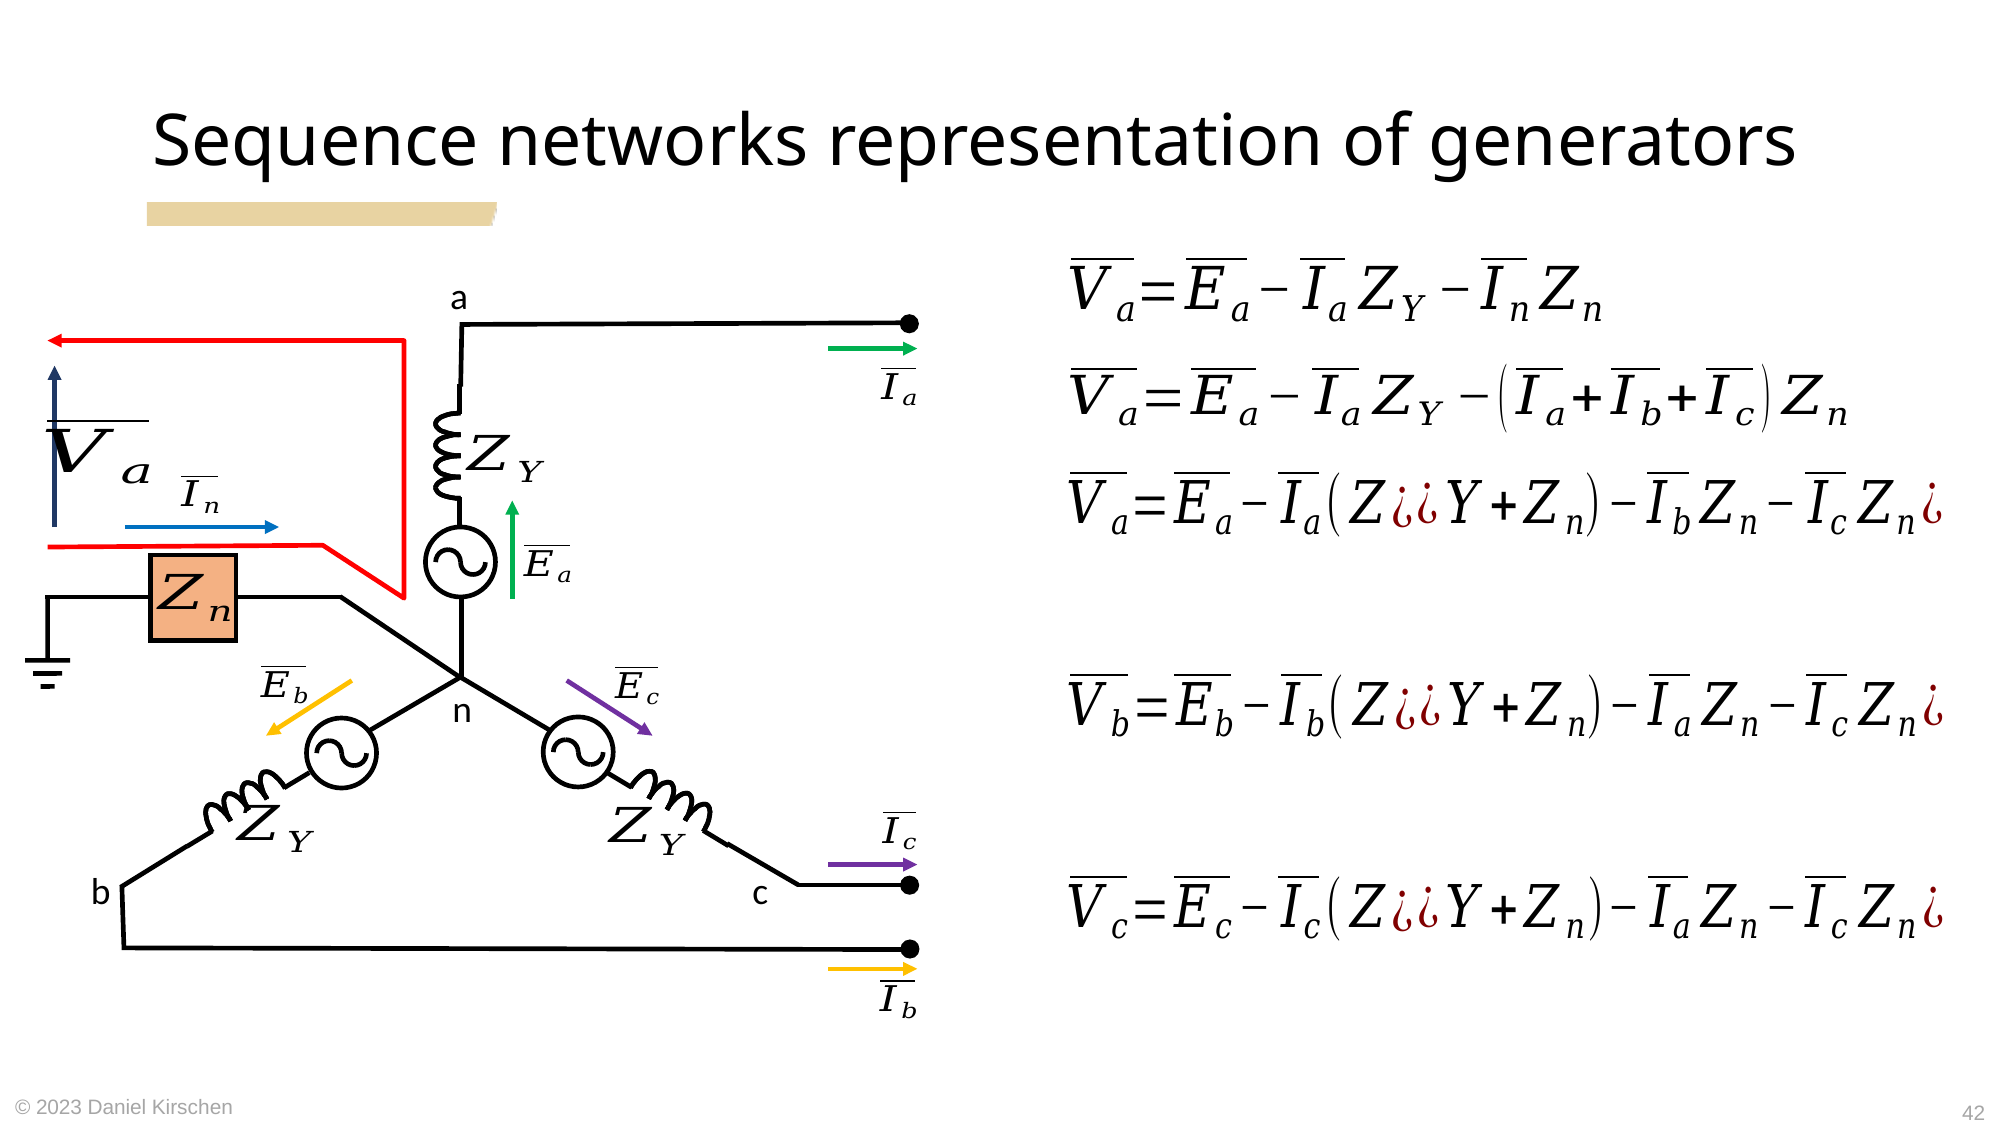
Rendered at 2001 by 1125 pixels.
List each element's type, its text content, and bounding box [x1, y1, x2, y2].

title Sequence networks representation of generators [137, 59, 1863, 226]
slide_number 42 [1550, 1088, 2000, 1125]
slide_number © 2023 Daniel Kirschen [0, 1080, 517, 1125]
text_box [41, 340, 405, 599]
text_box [24, 265, 918, 1024]
